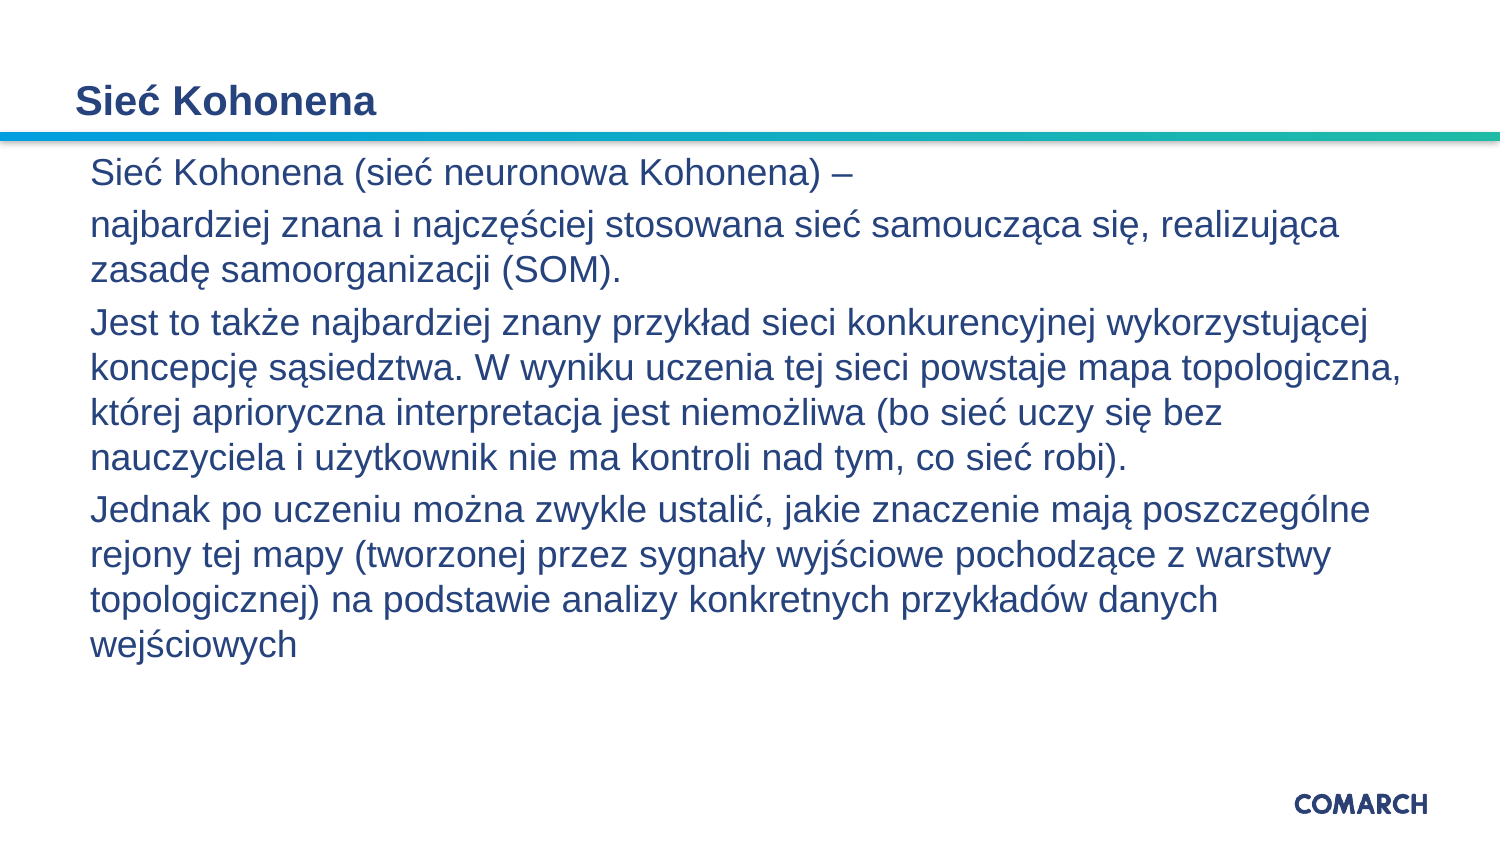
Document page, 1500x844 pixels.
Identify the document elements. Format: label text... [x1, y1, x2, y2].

list Sieć Kohonena (sieć neuronowa Kohonena) – najbardziej znana i najczęściej stosowana sieć samoucząca się, realizująca zasadę samoorganizacji (SOM). Jest to także najbardziej znany przykład sieci konkurencyjnej wykorzystującej koncepcję sąsiedztwa. W wyniku uczenia tej sieci powstaje mapa topologiczna, której aprioryczna interpretacja jest niemożliwa (bo sieć uczy się bez nauczyciela i użytkownik nie ma kontroli nad tym, co sieć robi). Jednak po uczeniu można zwykle ustalić, jakie znaczenie mają poszczególne rejony tej mapy (tworzonej przez sygnały wyjściowe pochodzące z warstwy topologicznej) na podstawie analizy konkretnych przykładów danych wejściowych [75, 140, 1427, 782]
list Sieć Kohonena [75, 17, 1427, 132]
picture [1294, 793, 1427, 814]
